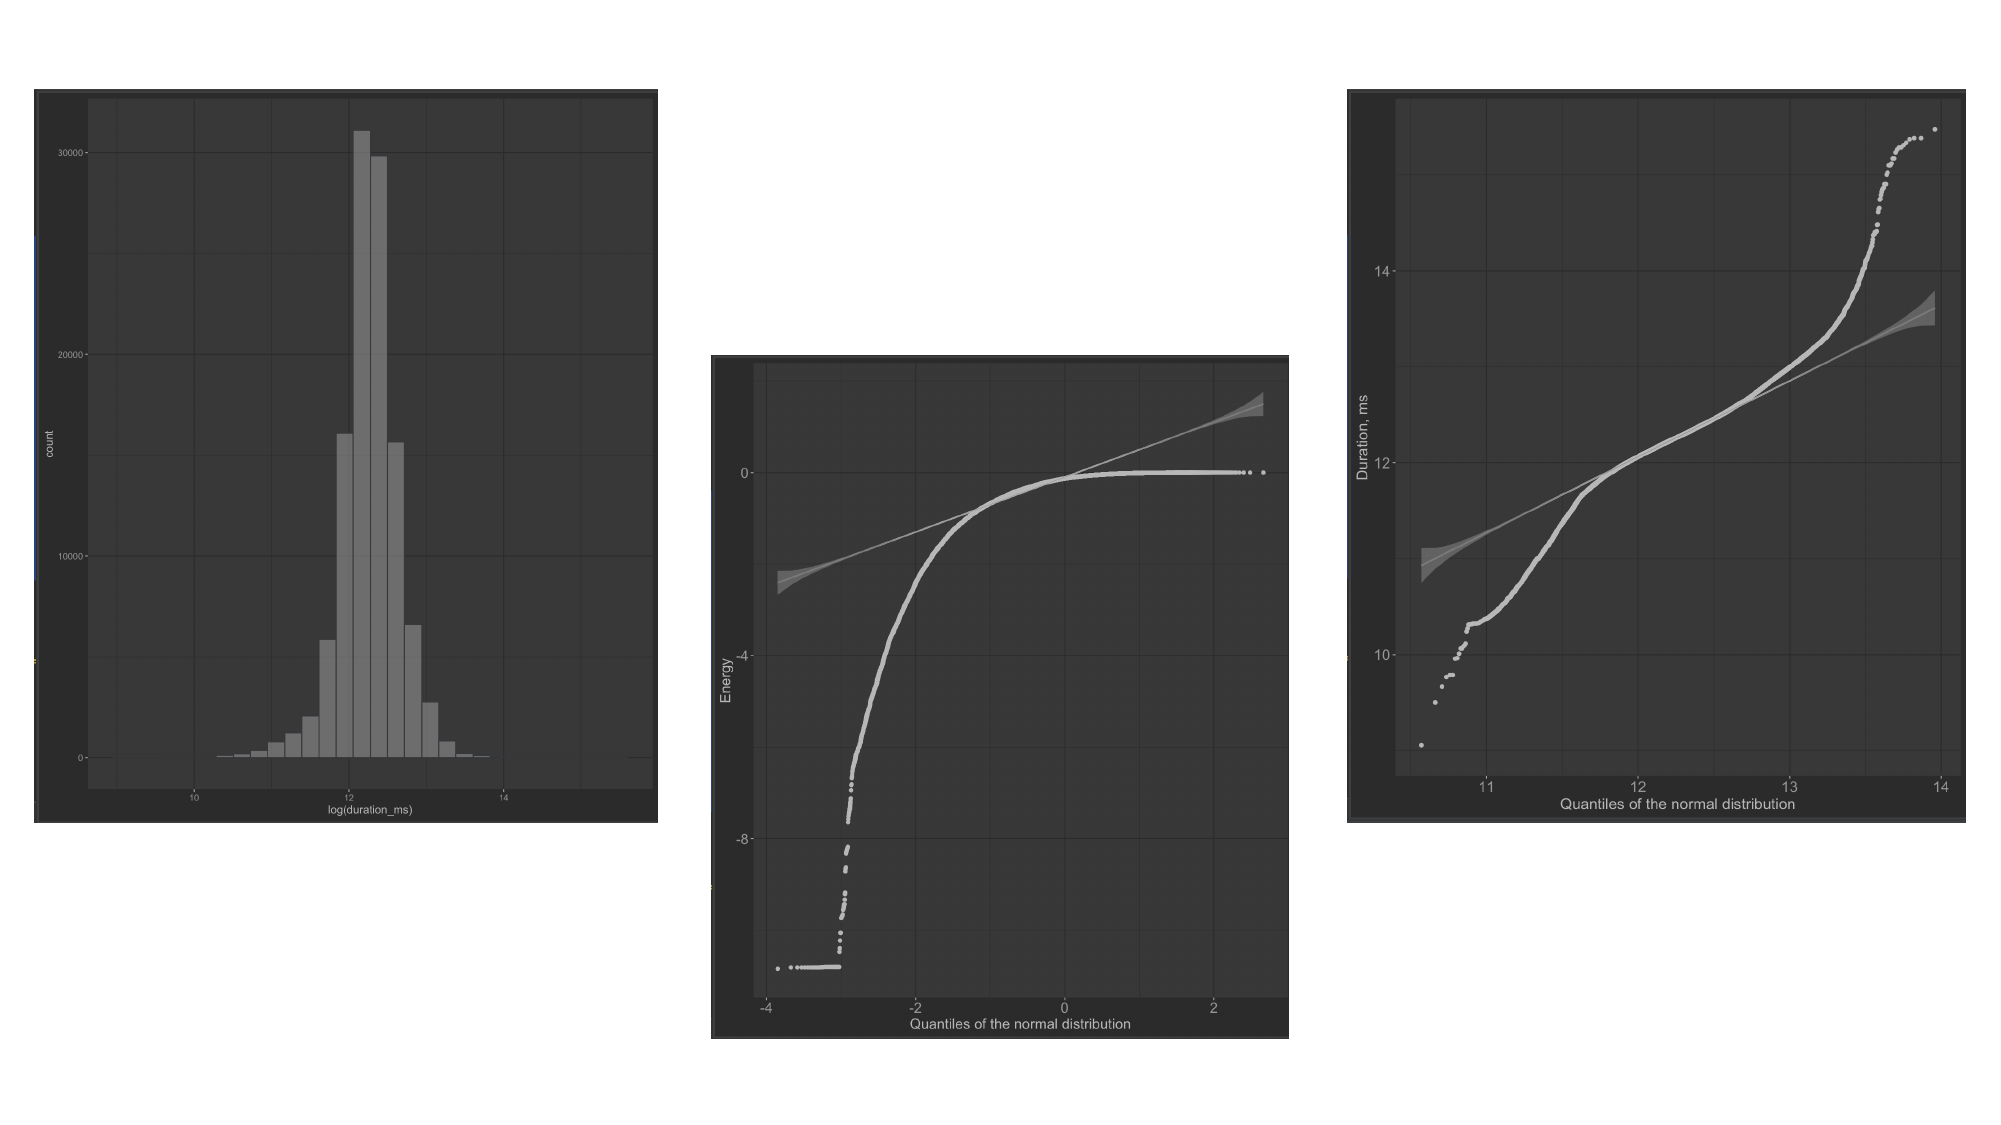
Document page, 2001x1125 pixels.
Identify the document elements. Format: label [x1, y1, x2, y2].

picture [34, 89, 659, 823]
picture [711, 355, 1289, 1040]
picture [1347, 89, 1966, 823]
